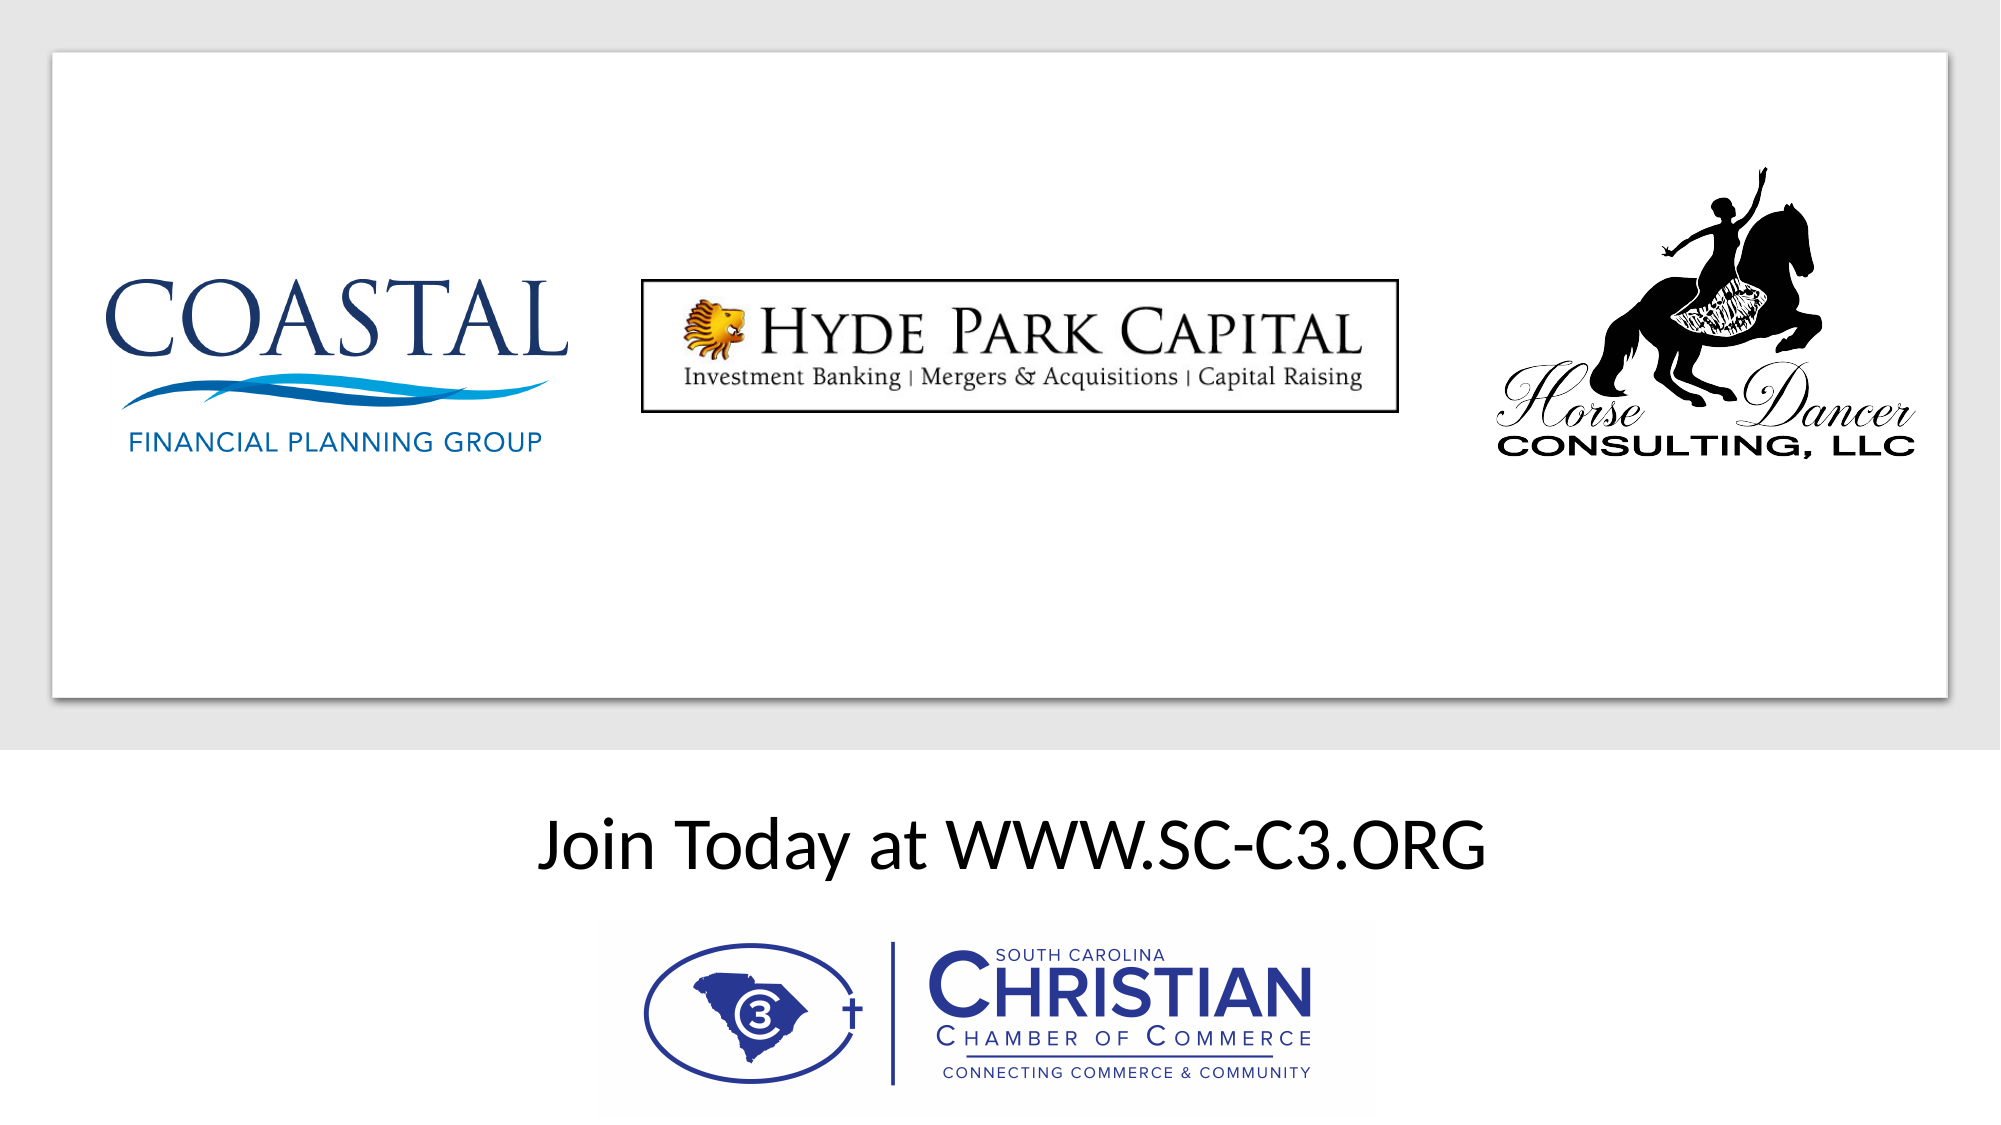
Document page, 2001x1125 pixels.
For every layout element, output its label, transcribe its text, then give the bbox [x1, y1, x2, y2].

picture [641, 279, 1399, 413]
picture [597, 919, 1377, 1118]
picture [106, 279, 568, 452]
text_box [52, 52, 1948, 698]
text_box [0, 0, 2000, 750]
text_box Join Today at WWW.SC-C3.ORG [175, 734, 1851, 890]
picture [1472, 153, 1929, 478]
